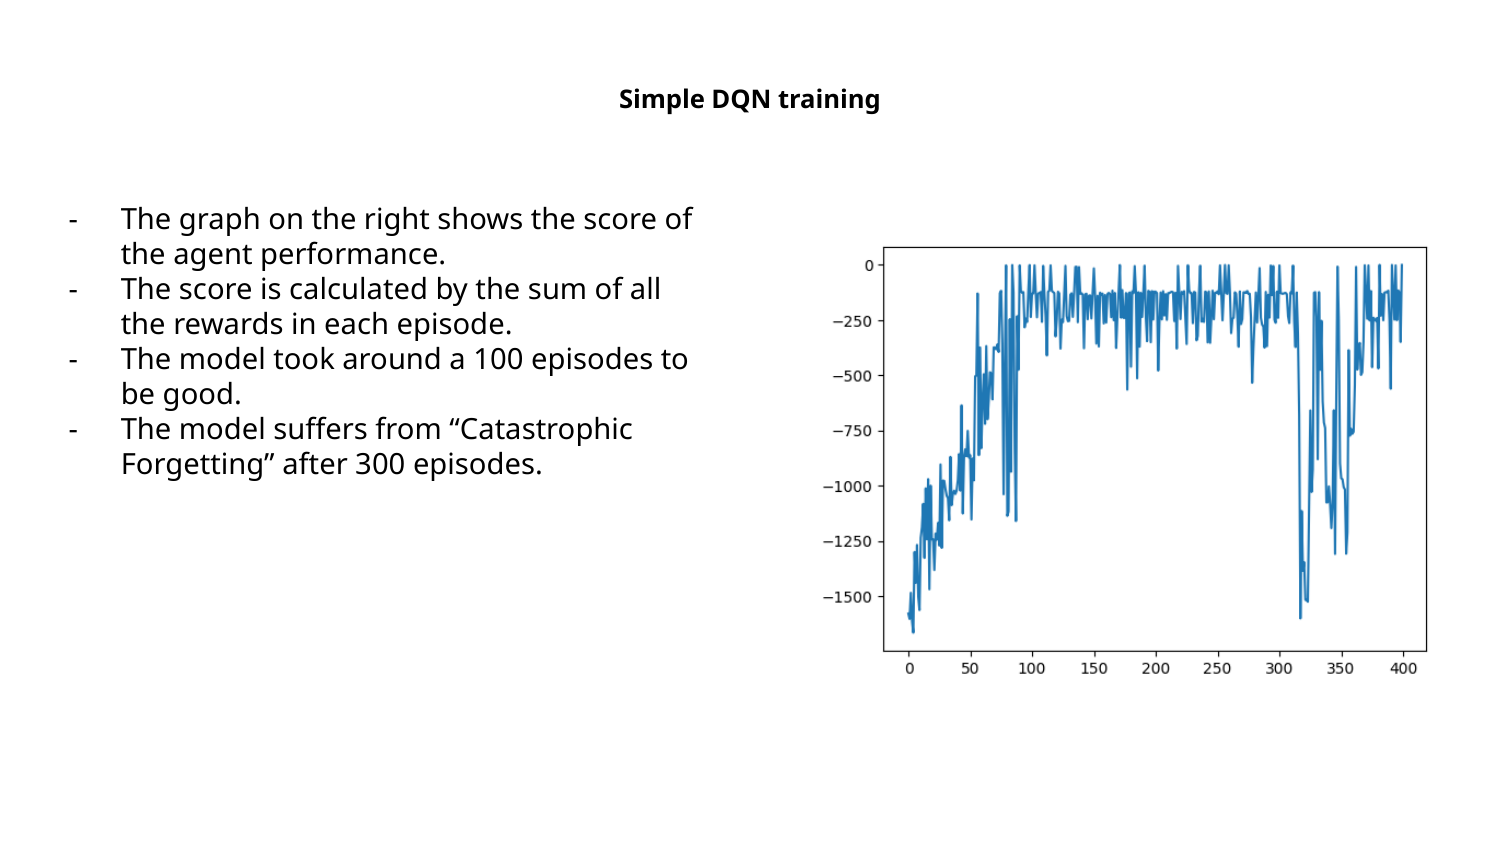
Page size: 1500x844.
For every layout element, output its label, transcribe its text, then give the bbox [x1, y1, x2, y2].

picture [810, 236, 1438, 689]
text_box The graph on the right shows the score of the agent performance. The score is calculated by the sum of all the rewards in each episode. The model took around a 100 episodes to be good. The model suffers from “Catastrophic Forgetting” after 300 episodes. [30, 185, 711, 675]
title Simple DQN training [75, 67, 1425, 129]
